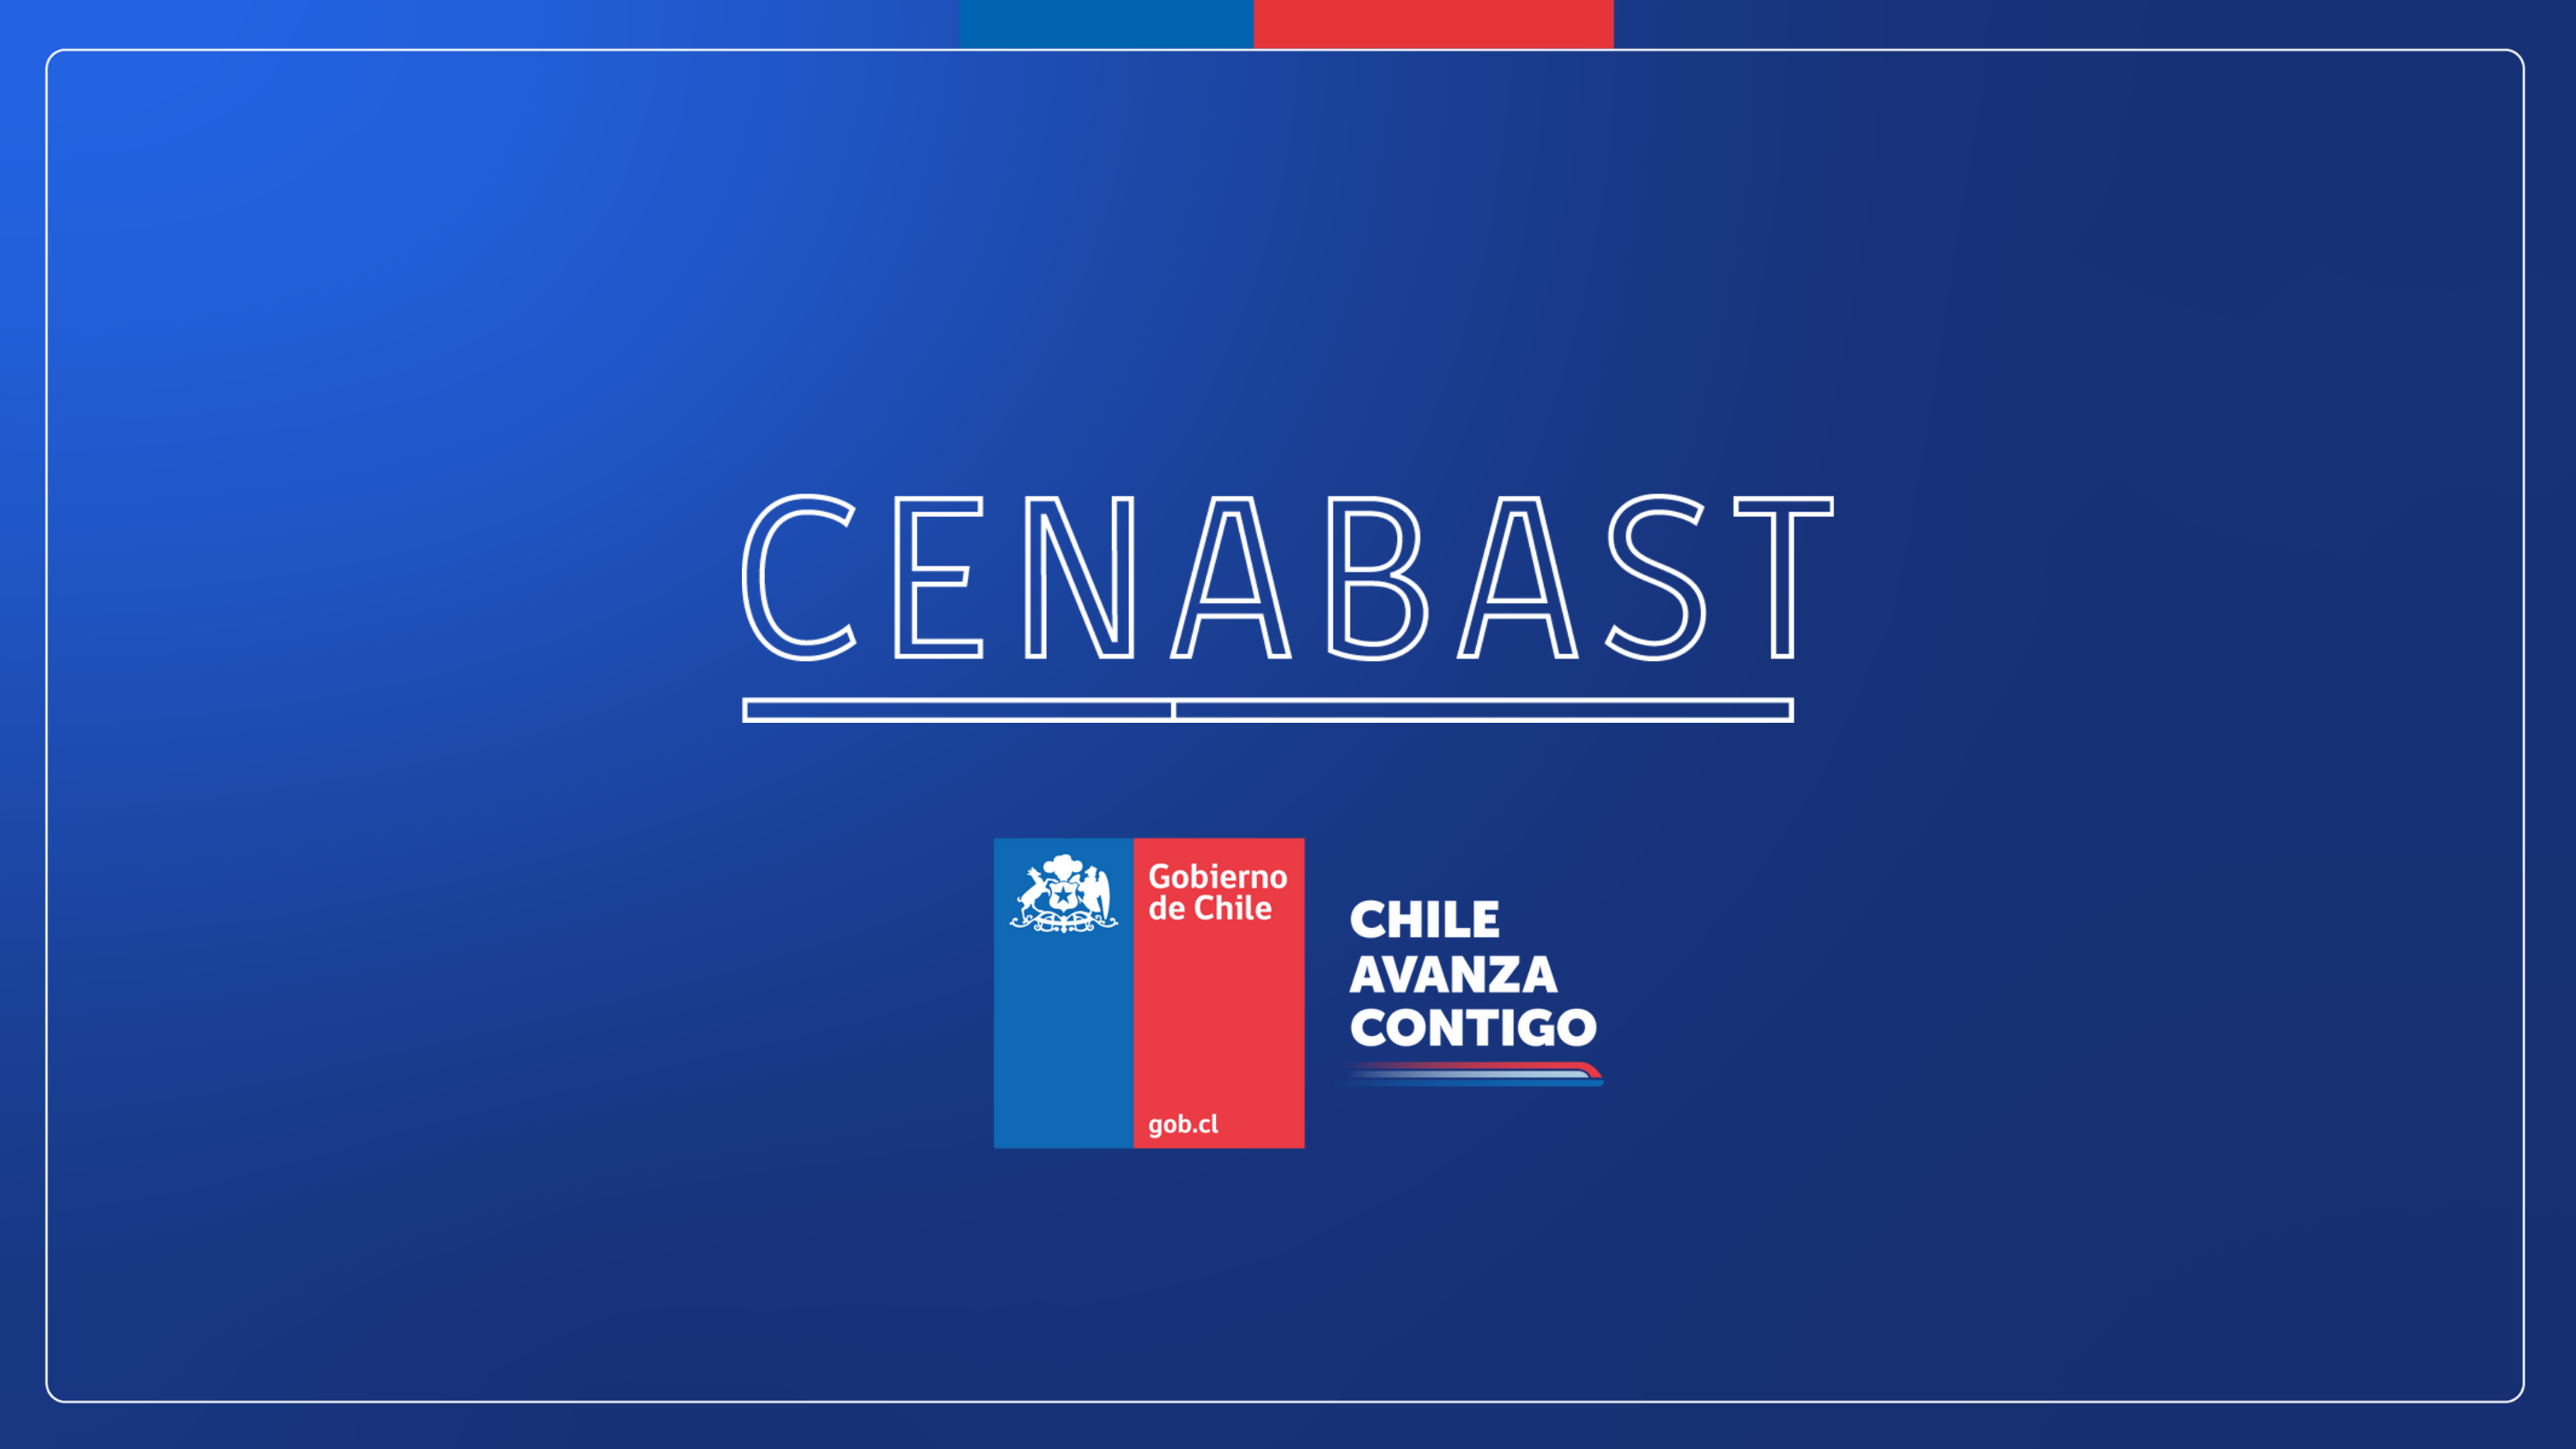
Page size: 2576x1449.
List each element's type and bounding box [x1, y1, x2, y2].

text_box [742, 493, 1834, 723]
text_box [841, 723, 1809, 1304]
text_box [0, 0, 2576, 1449]
